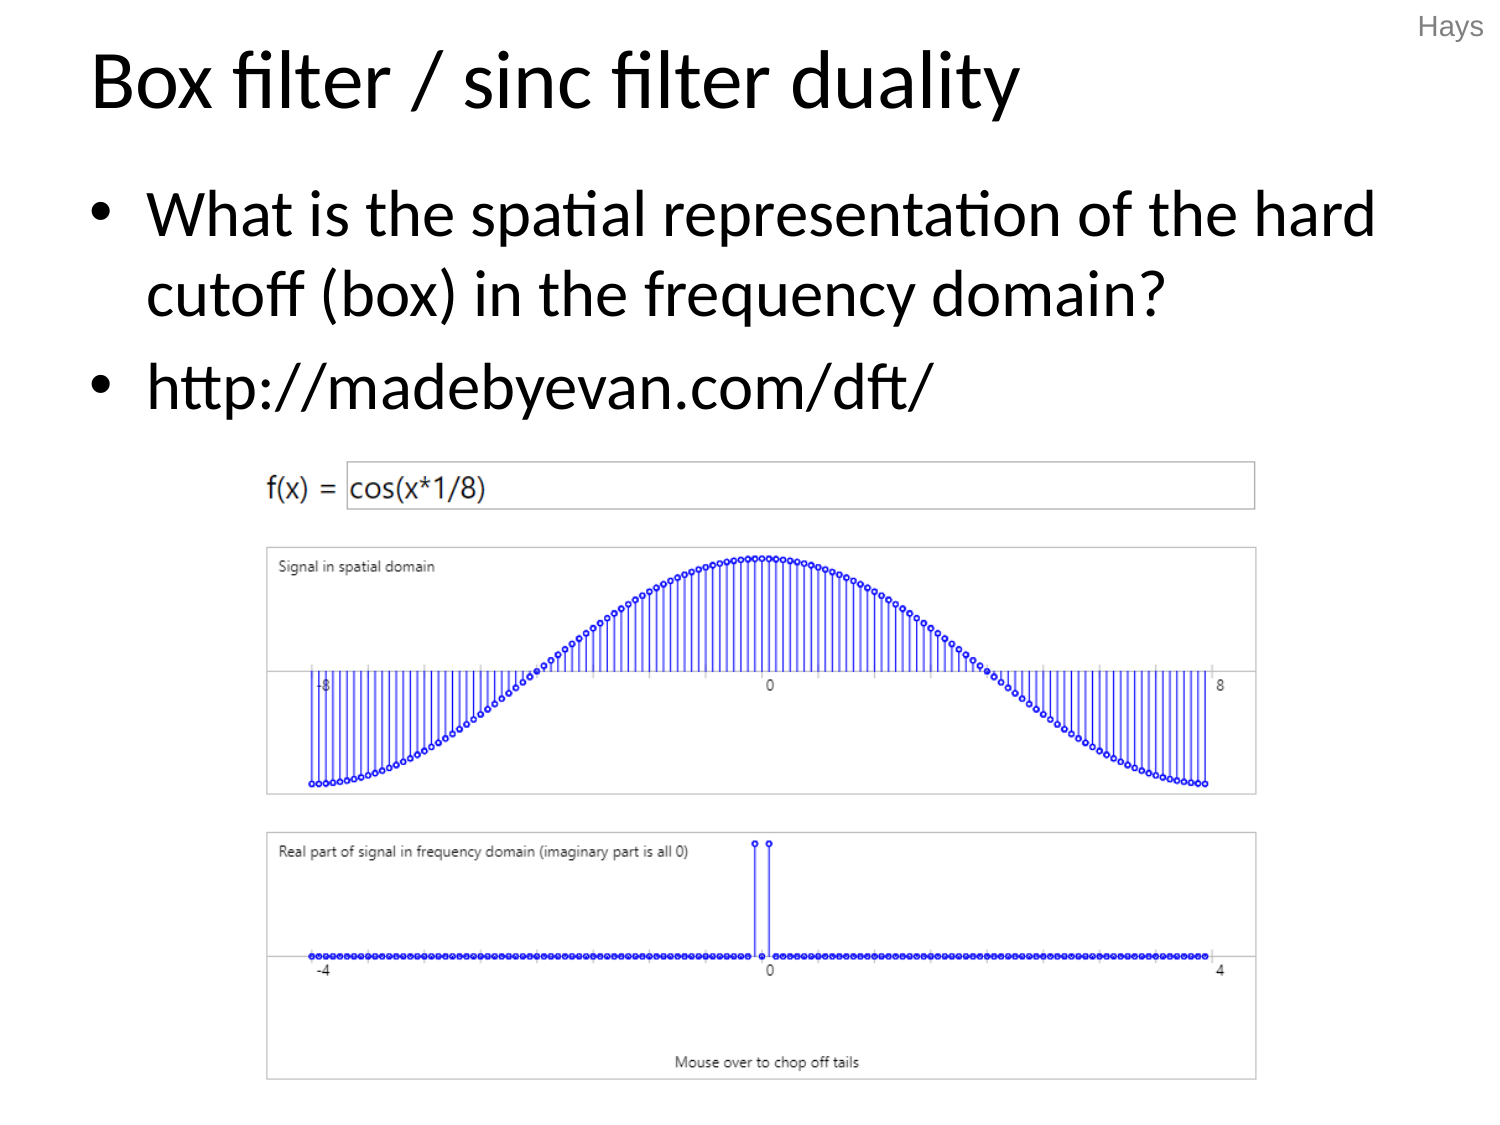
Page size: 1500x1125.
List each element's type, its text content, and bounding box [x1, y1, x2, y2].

title Box filter / sinc filter duality [75, 0, 1425, 150]
text_box Hays [1403, 0, 1500, 50]
text_box What is the spatial representation of the hard cutoff (box) in the frequency domain? http://madebyevan.com/dft/ [74, 162, 1425, 1005]
picture [249, 449, 1269, 1091]
